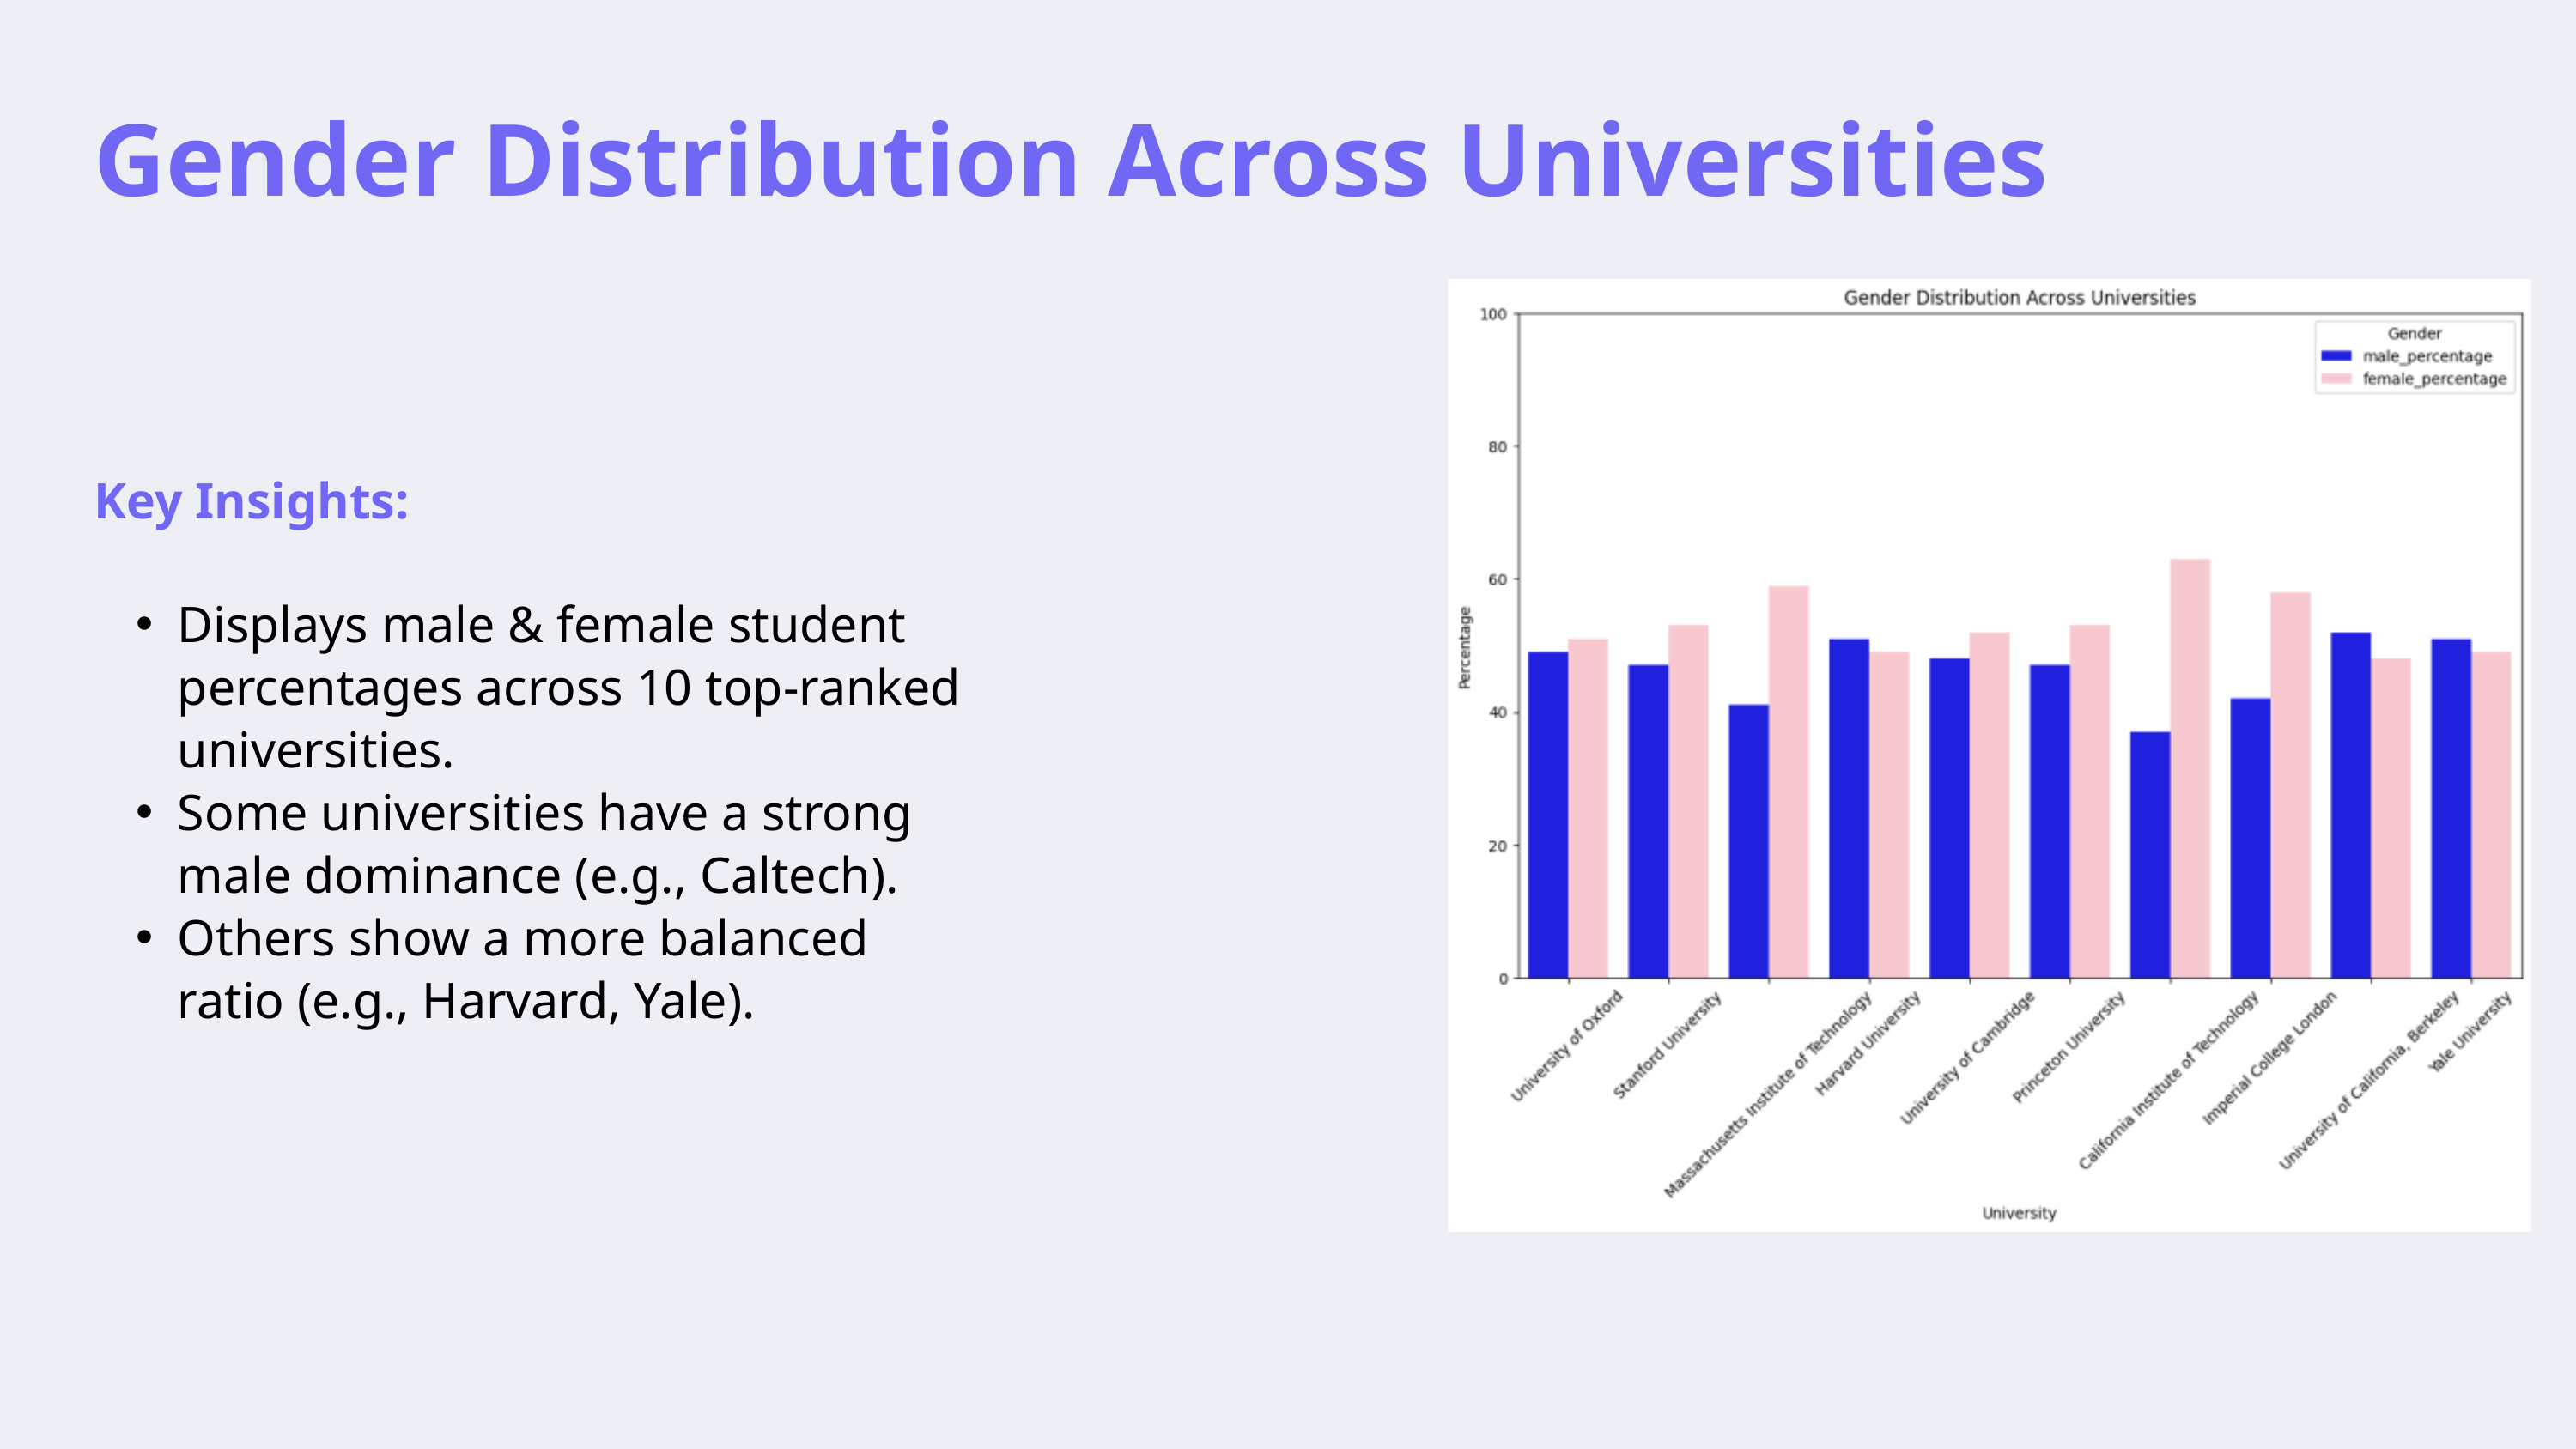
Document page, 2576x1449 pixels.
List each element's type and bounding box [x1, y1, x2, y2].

text_box [94, 97, 2482, 258]
text_box [0, 0, 2576, 1449]
text_box [94, 470, 597, 594]
